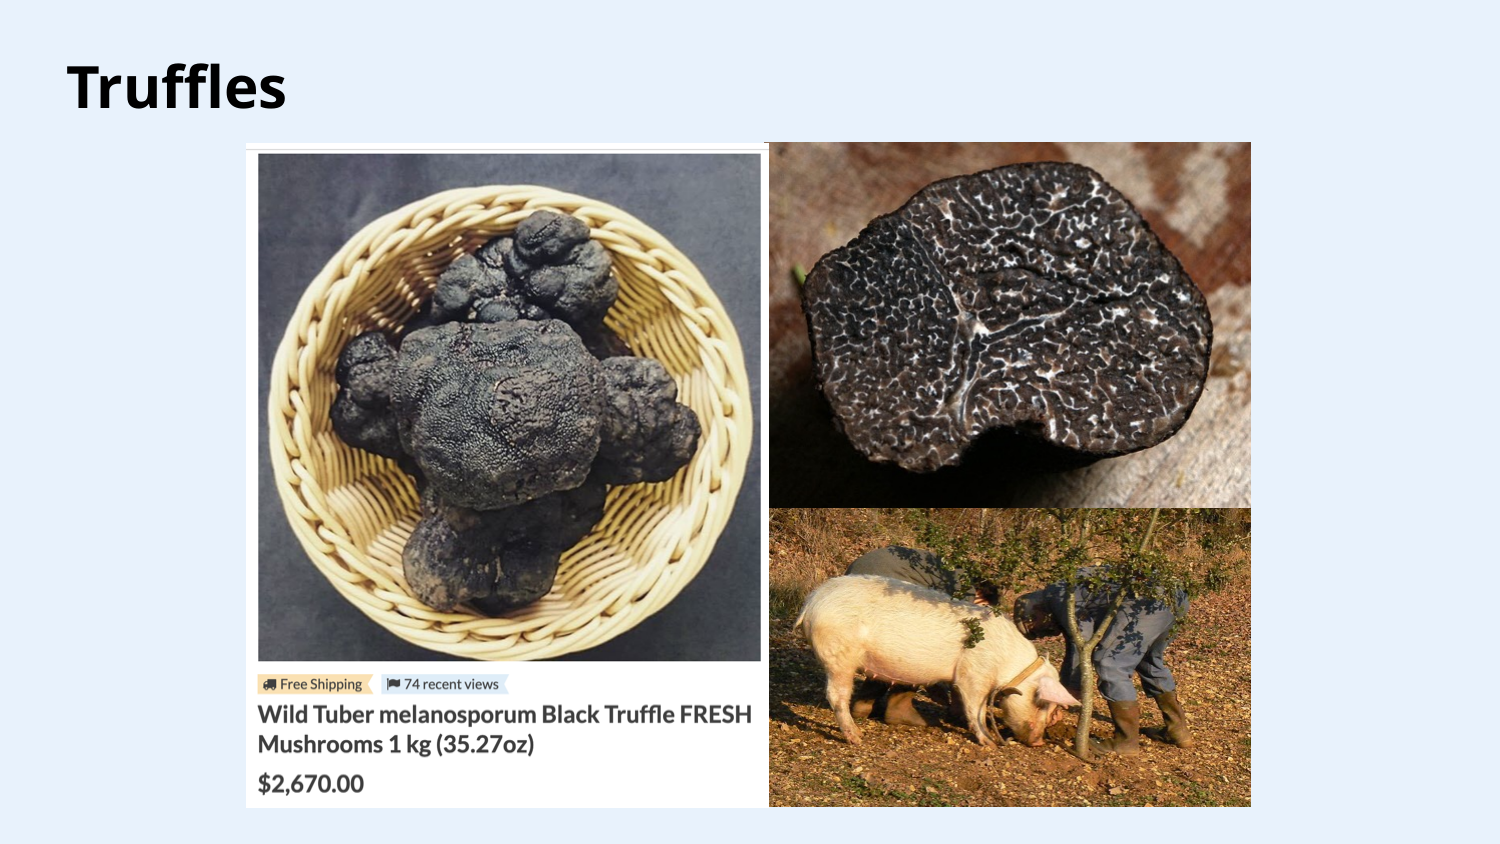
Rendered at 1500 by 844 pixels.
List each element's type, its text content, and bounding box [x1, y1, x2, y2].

picture [769, 142, 1251, 808]
title Truffles [51, 35, 1449, 130]
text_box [245, 142, 769, 808]
